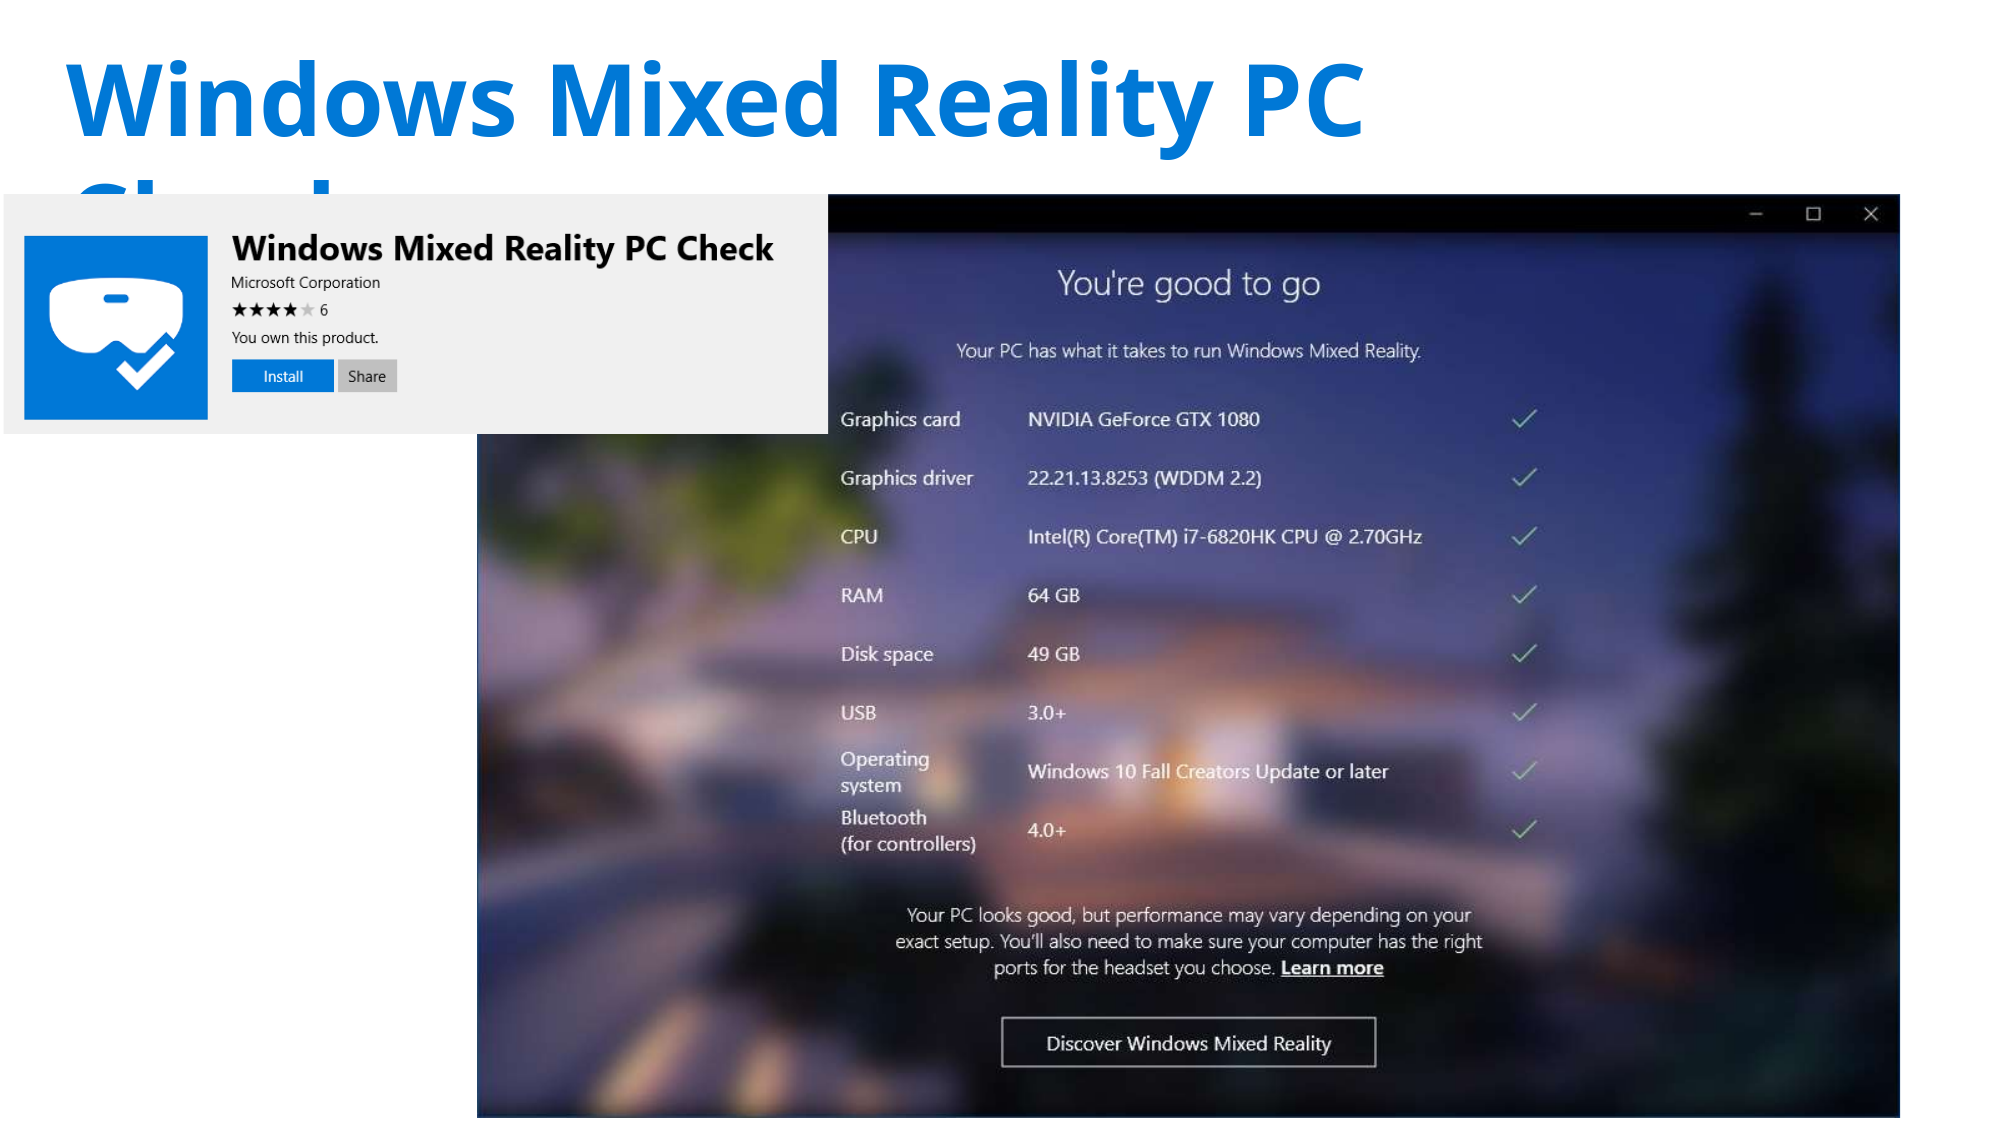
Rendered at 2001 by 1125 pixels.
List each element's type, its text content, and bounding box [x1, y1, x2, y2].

text_box [477, 194, 1901, 1118]
title Windows Mixed Reality PC Check [64, 34, 1634, 194]
text_box [3, 194, 829, 434]
